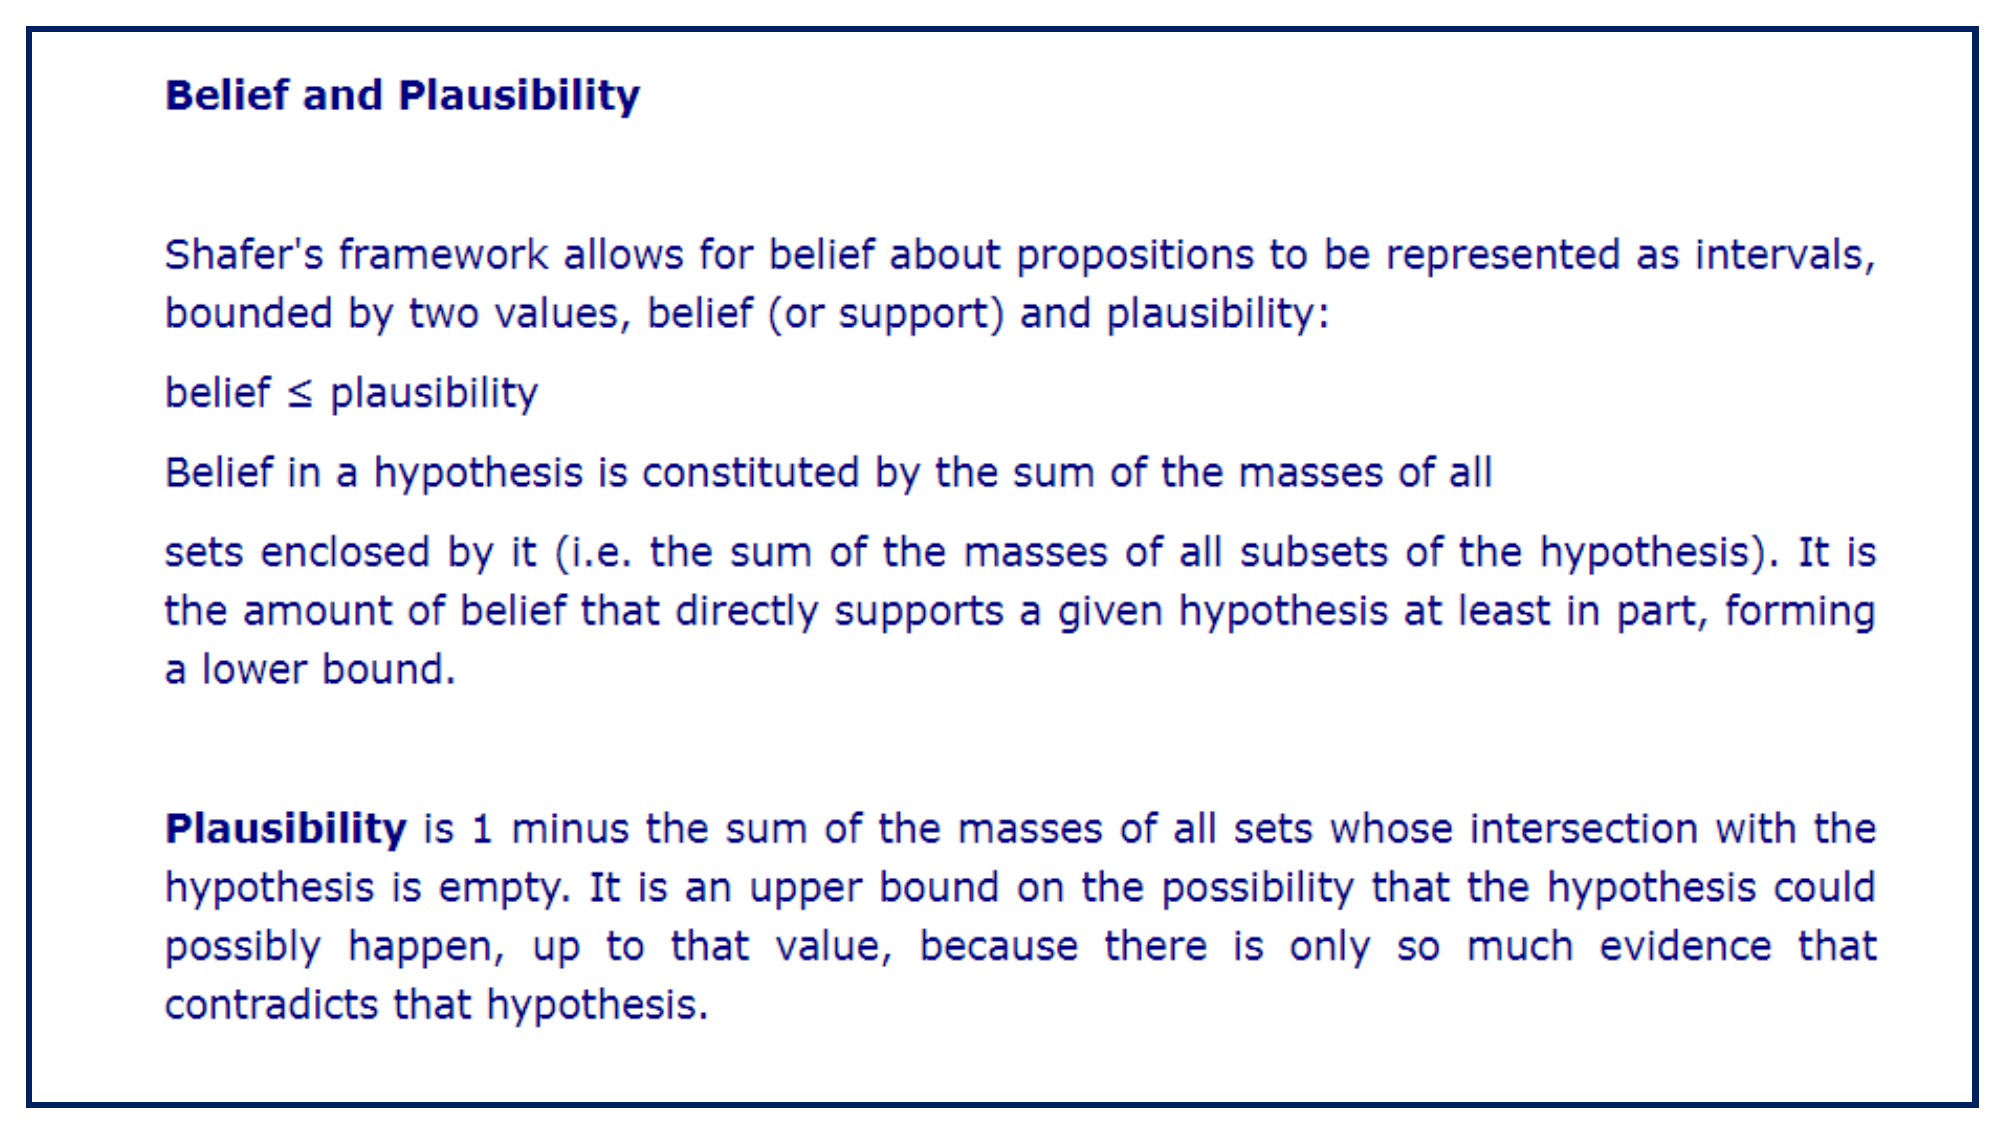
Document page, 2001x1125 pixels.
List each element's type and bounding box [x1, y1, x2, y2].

picture [132, 54, 1922, 1033]
text_box [28, 28, 1977, 1106]
